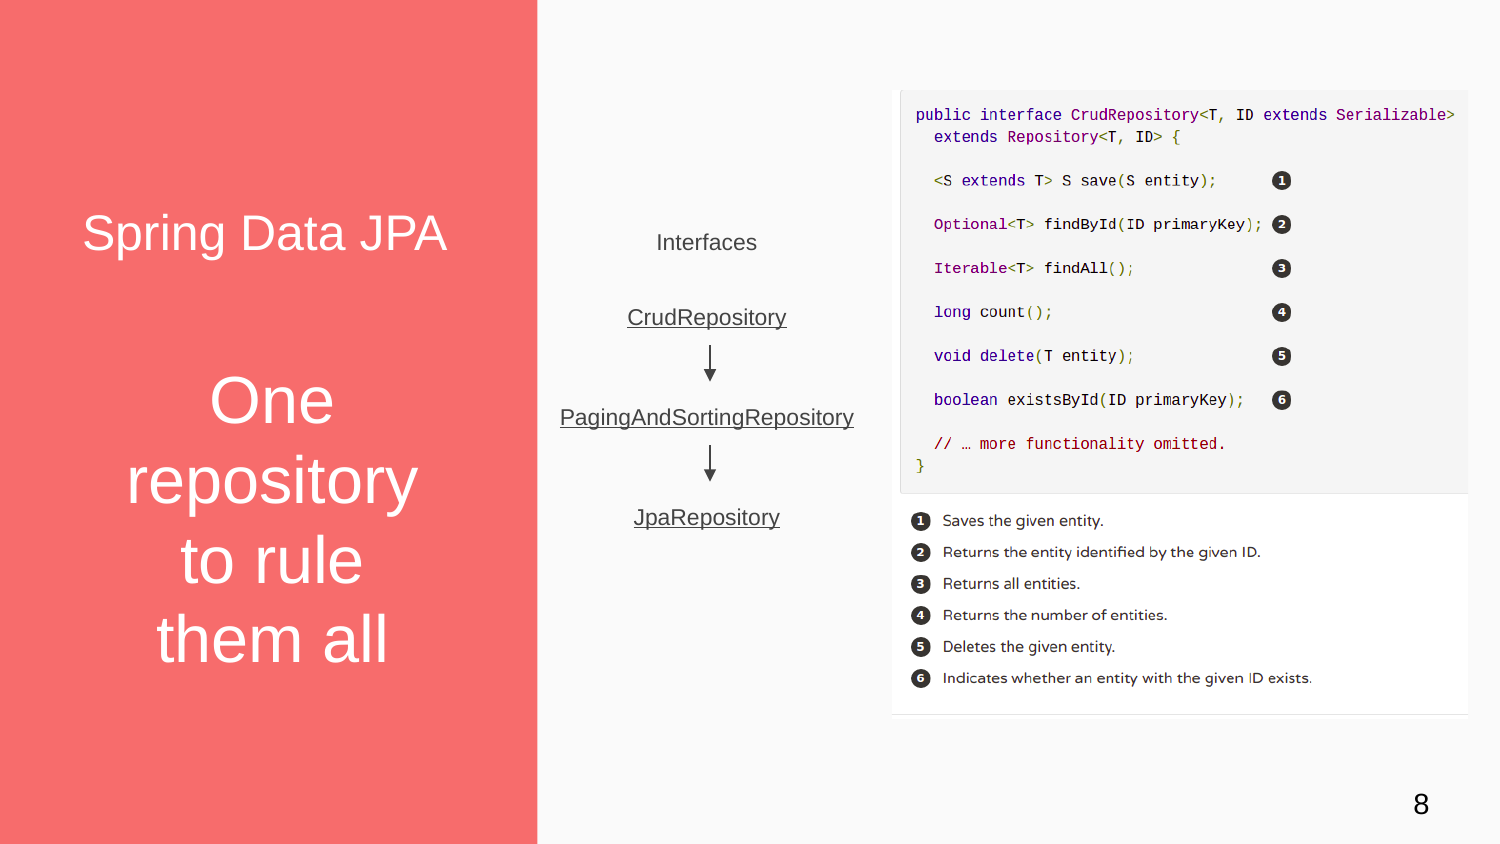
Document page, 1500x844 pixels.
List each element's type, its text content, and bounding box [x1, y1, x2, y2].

list JpaRepository [525, 481, 886, 547]
subtitle One repository to rule them all [101, 410, 444, 623]
list Interfaces [525, 206, 886, 272]
slide_number ‹#› [1398, 770, 1489, 835]
picture [891, 90, 1469, 719]
list CrudRepository [525, 281, 886, 347]
list PagingAndSortingRepository [525, 381, 886, 447]
title Spring Data JPA [34, 72, 496, 389]
